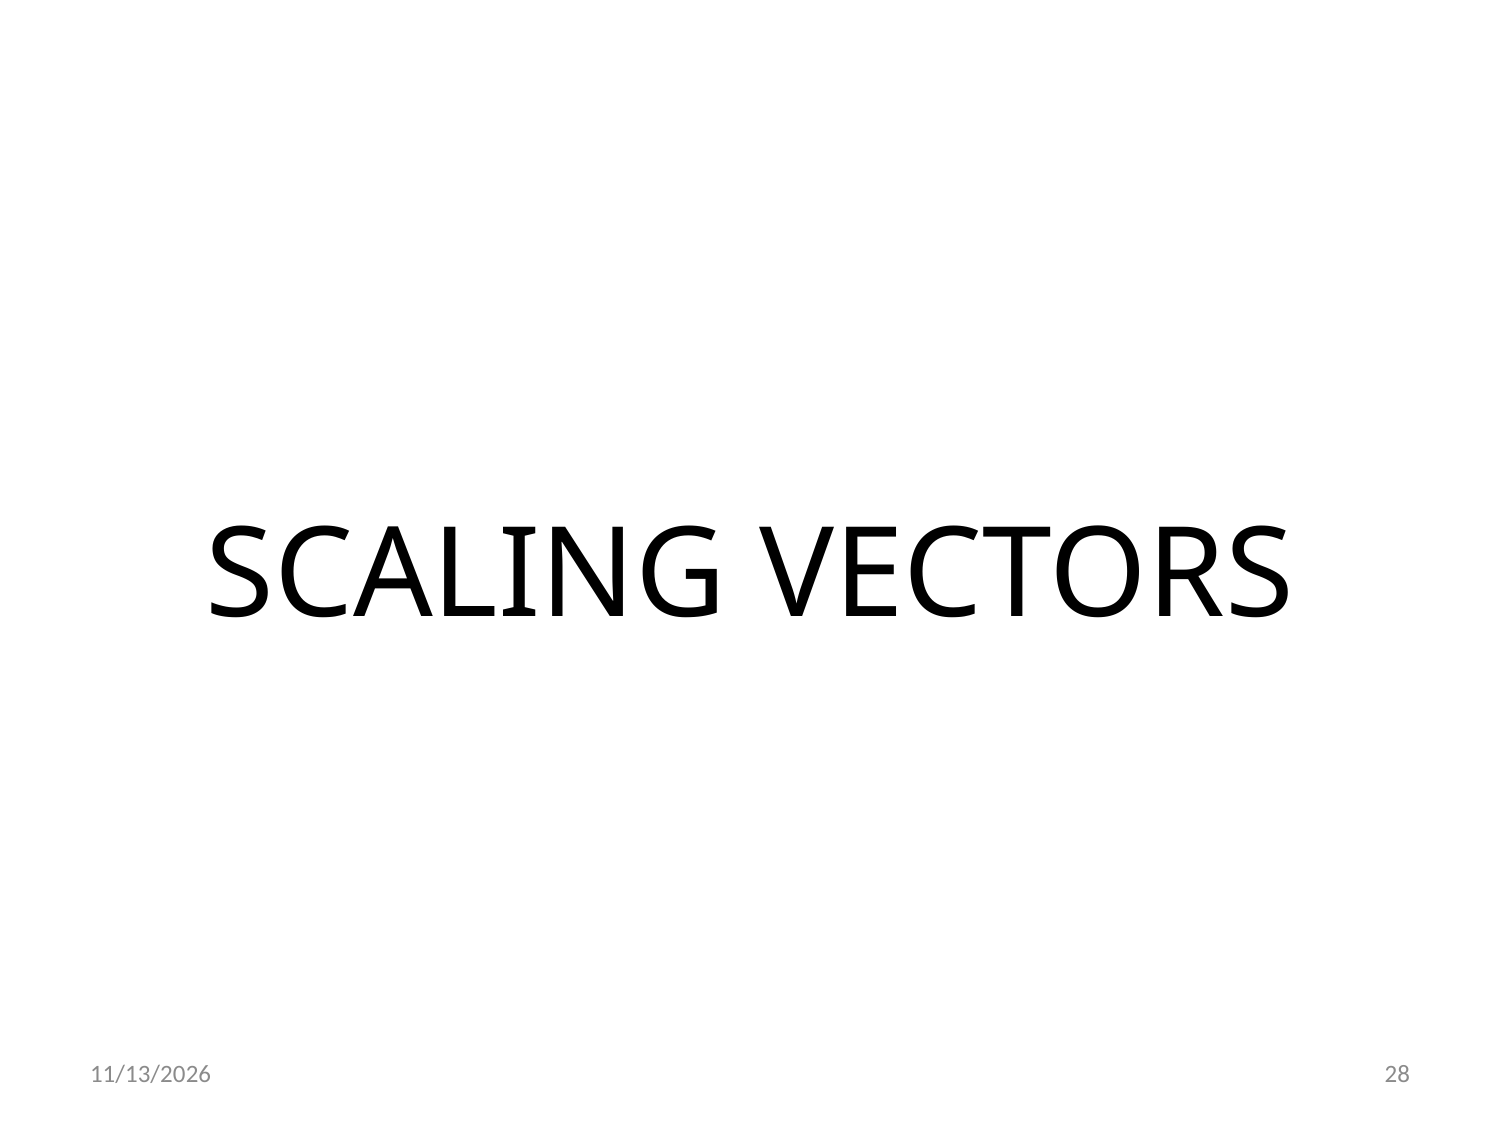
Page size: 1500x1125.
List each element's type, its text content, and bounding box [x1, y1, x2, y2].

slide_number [75, 1042, 425, 1103]
list SCALING VECTORS [0, 484, 1500, 586]
slide_number 28 [1074, 1042, 1425, 1103]
